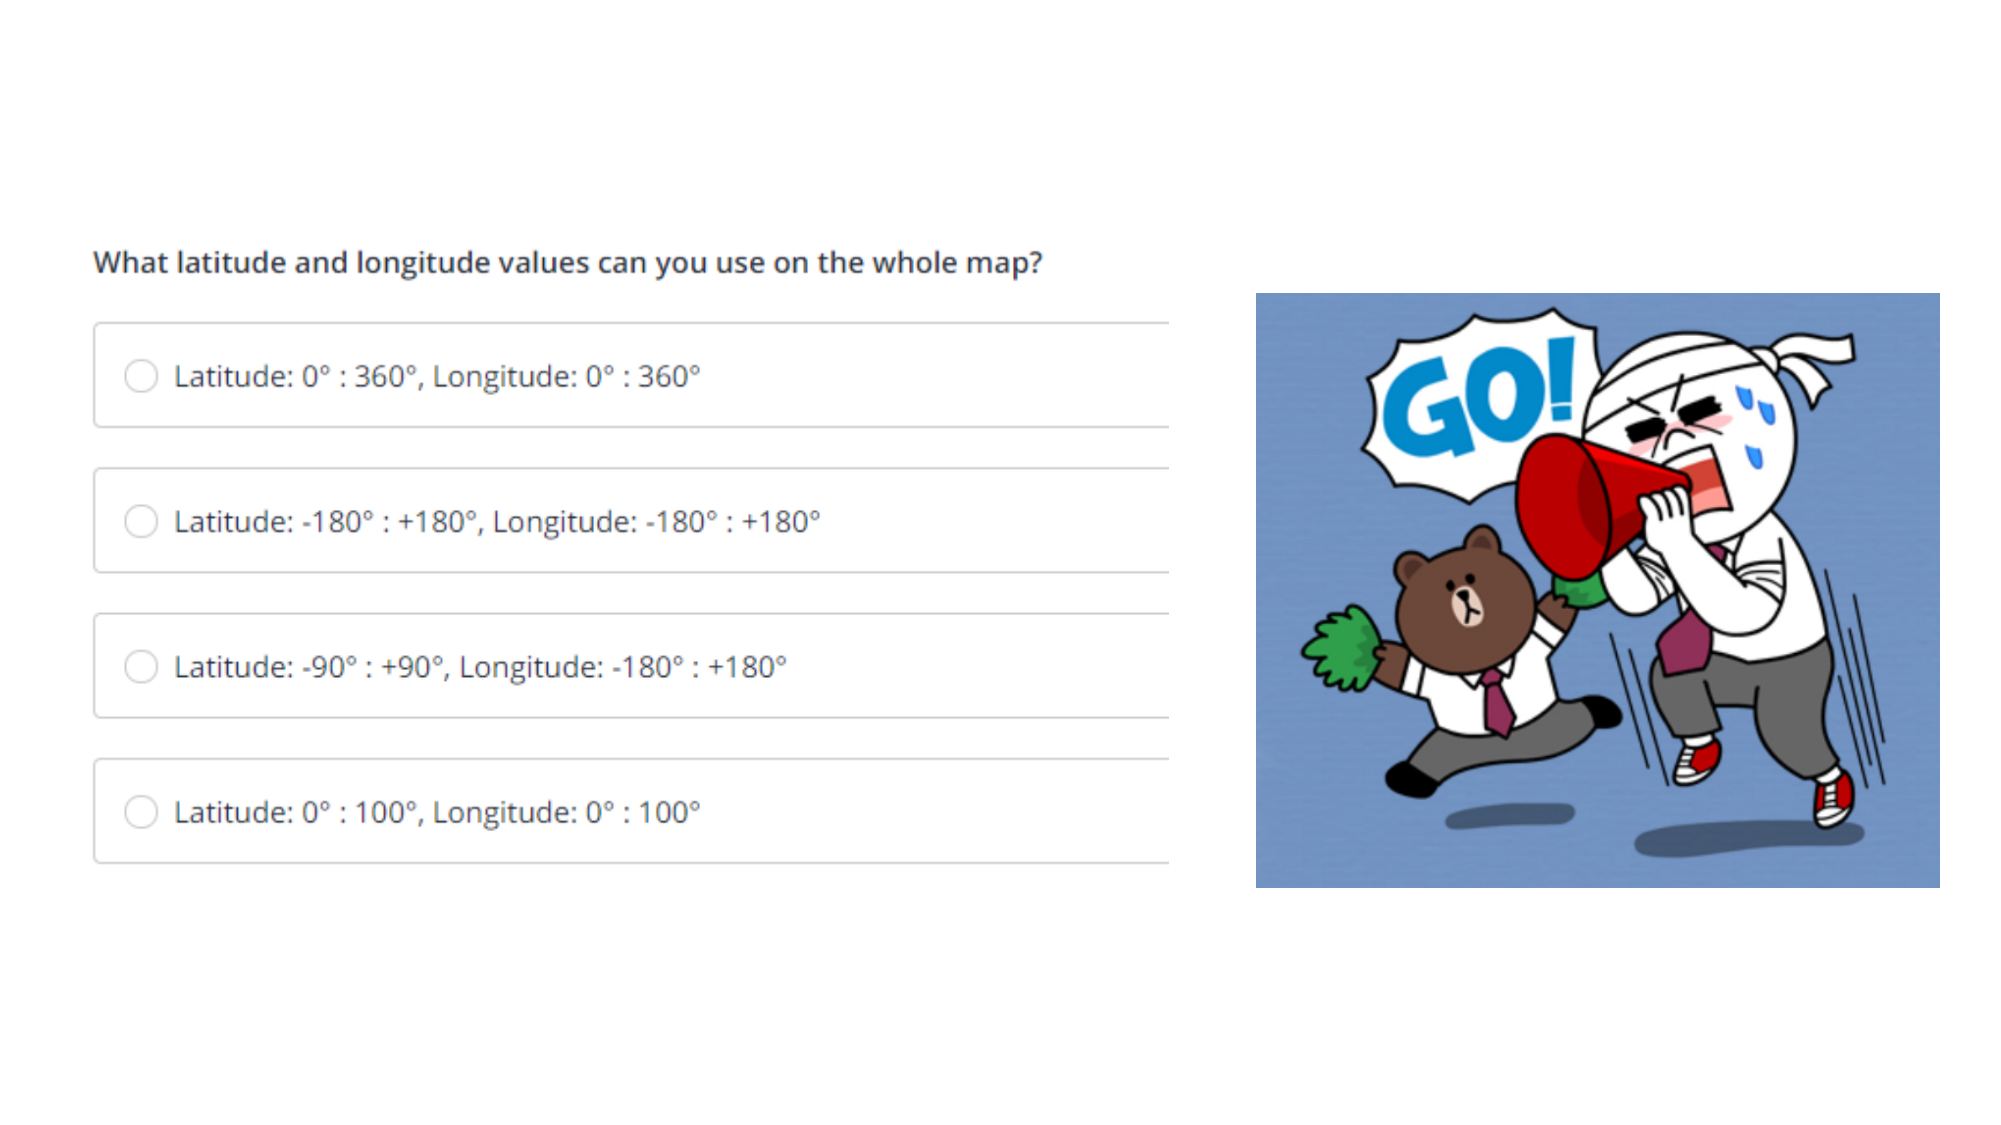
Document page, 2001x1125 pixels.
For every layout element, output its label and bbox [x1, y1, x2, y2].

picture [74, 236, 1169, 888]
picture [1256, 293, 1940, 888]
